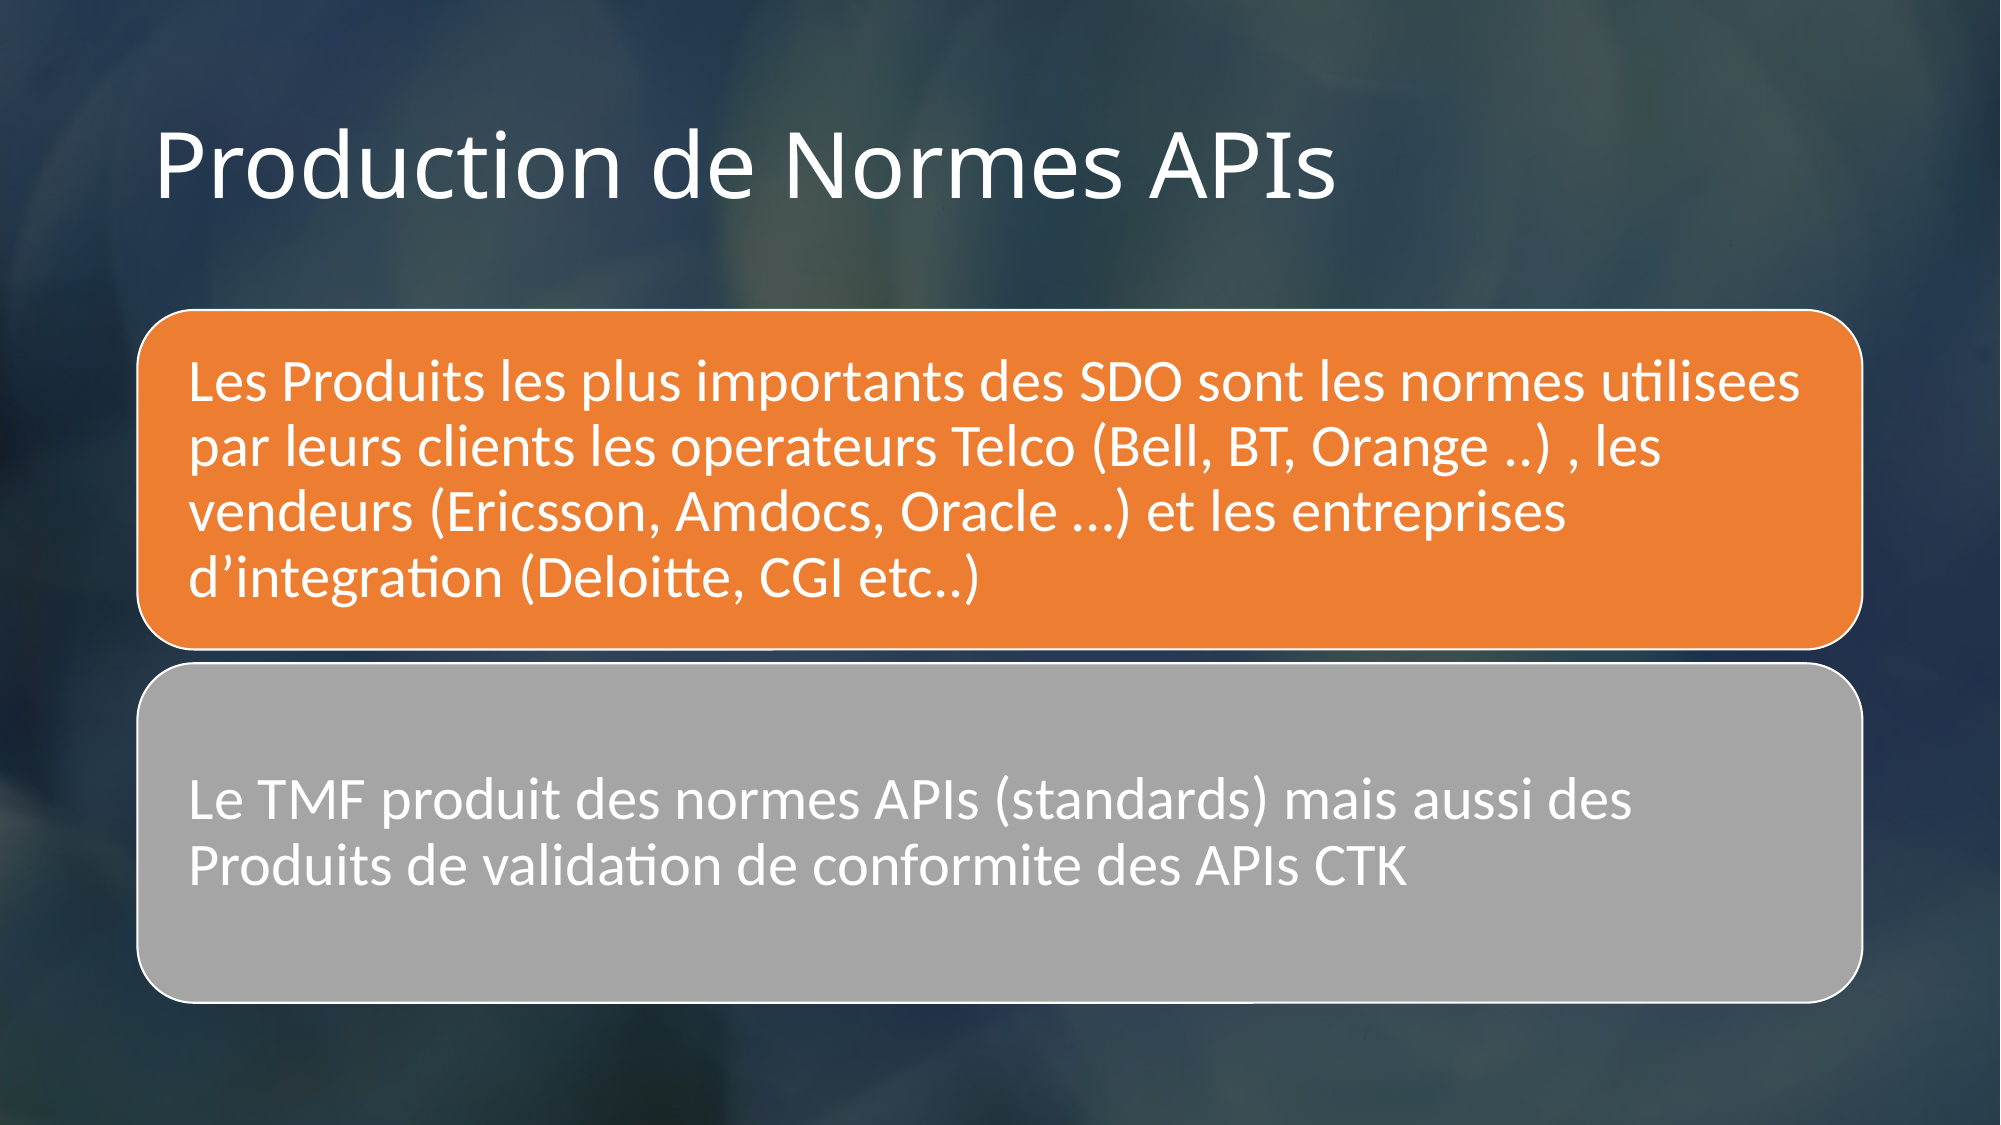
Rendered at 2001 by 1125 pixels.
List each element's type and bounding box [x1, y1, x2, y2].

list [137, 299, 1863, 1014]
picture [0, 0, 2000, 1125]
